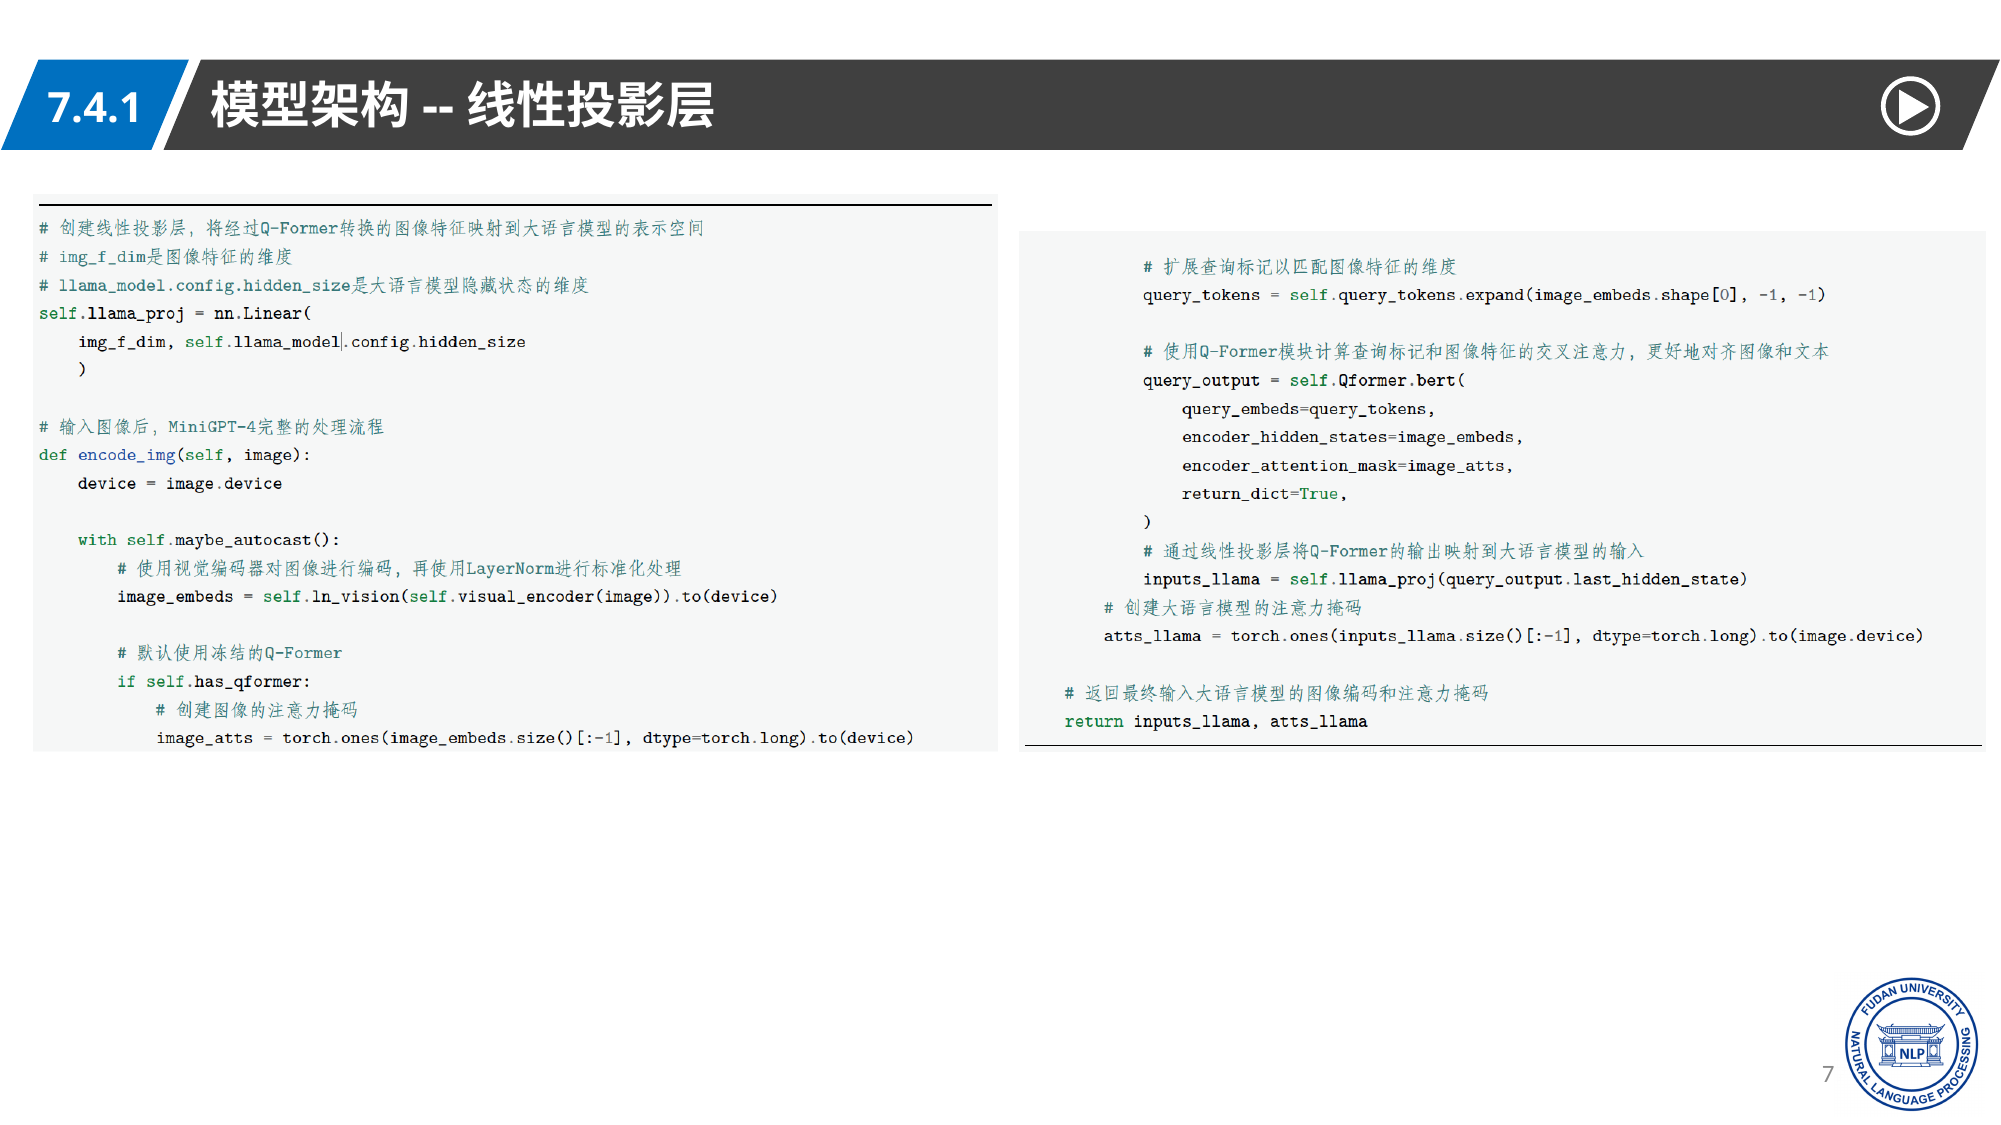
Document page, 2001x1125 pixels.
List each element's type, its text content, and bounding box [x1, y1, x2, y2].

text_box 模型架构--线性投影层 [195, 66, 731, 142]
text_box [163, 59, 2000, 150]
slide_number 77 [1412, 1042, 1863, 1103]
text_box [1, 89, 157, 150]
text_box [32, 59, 189, 120]
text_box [1883, 78, 1939, 134]
picture [1834, 972, 1985, 1117]
picture [32, 193, 1001, 752]
picture [1018, 231, 1986, 752]
text_box 7.4.1 [26, 73, 164, 138]
